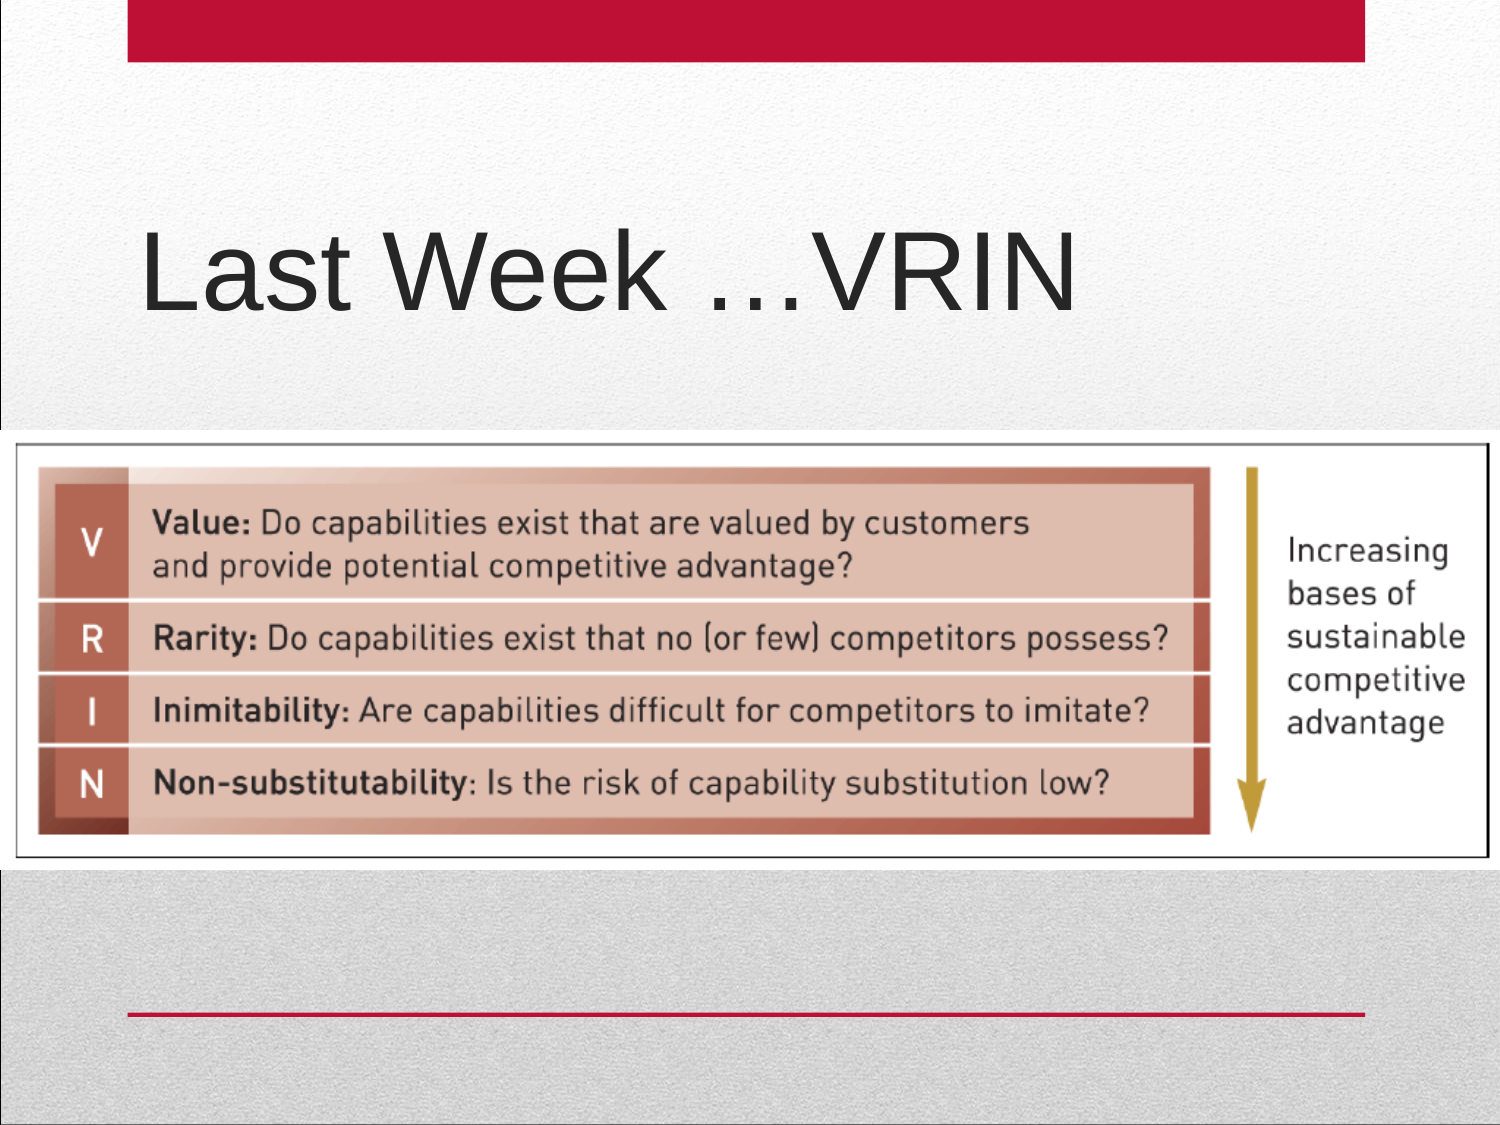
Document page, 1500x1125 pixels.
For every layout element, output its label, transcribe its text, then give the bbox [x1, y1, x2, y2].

picture [0, 0, 1500, 1125]
title Last Week …VRIN [123, 77, 1237, 341]
